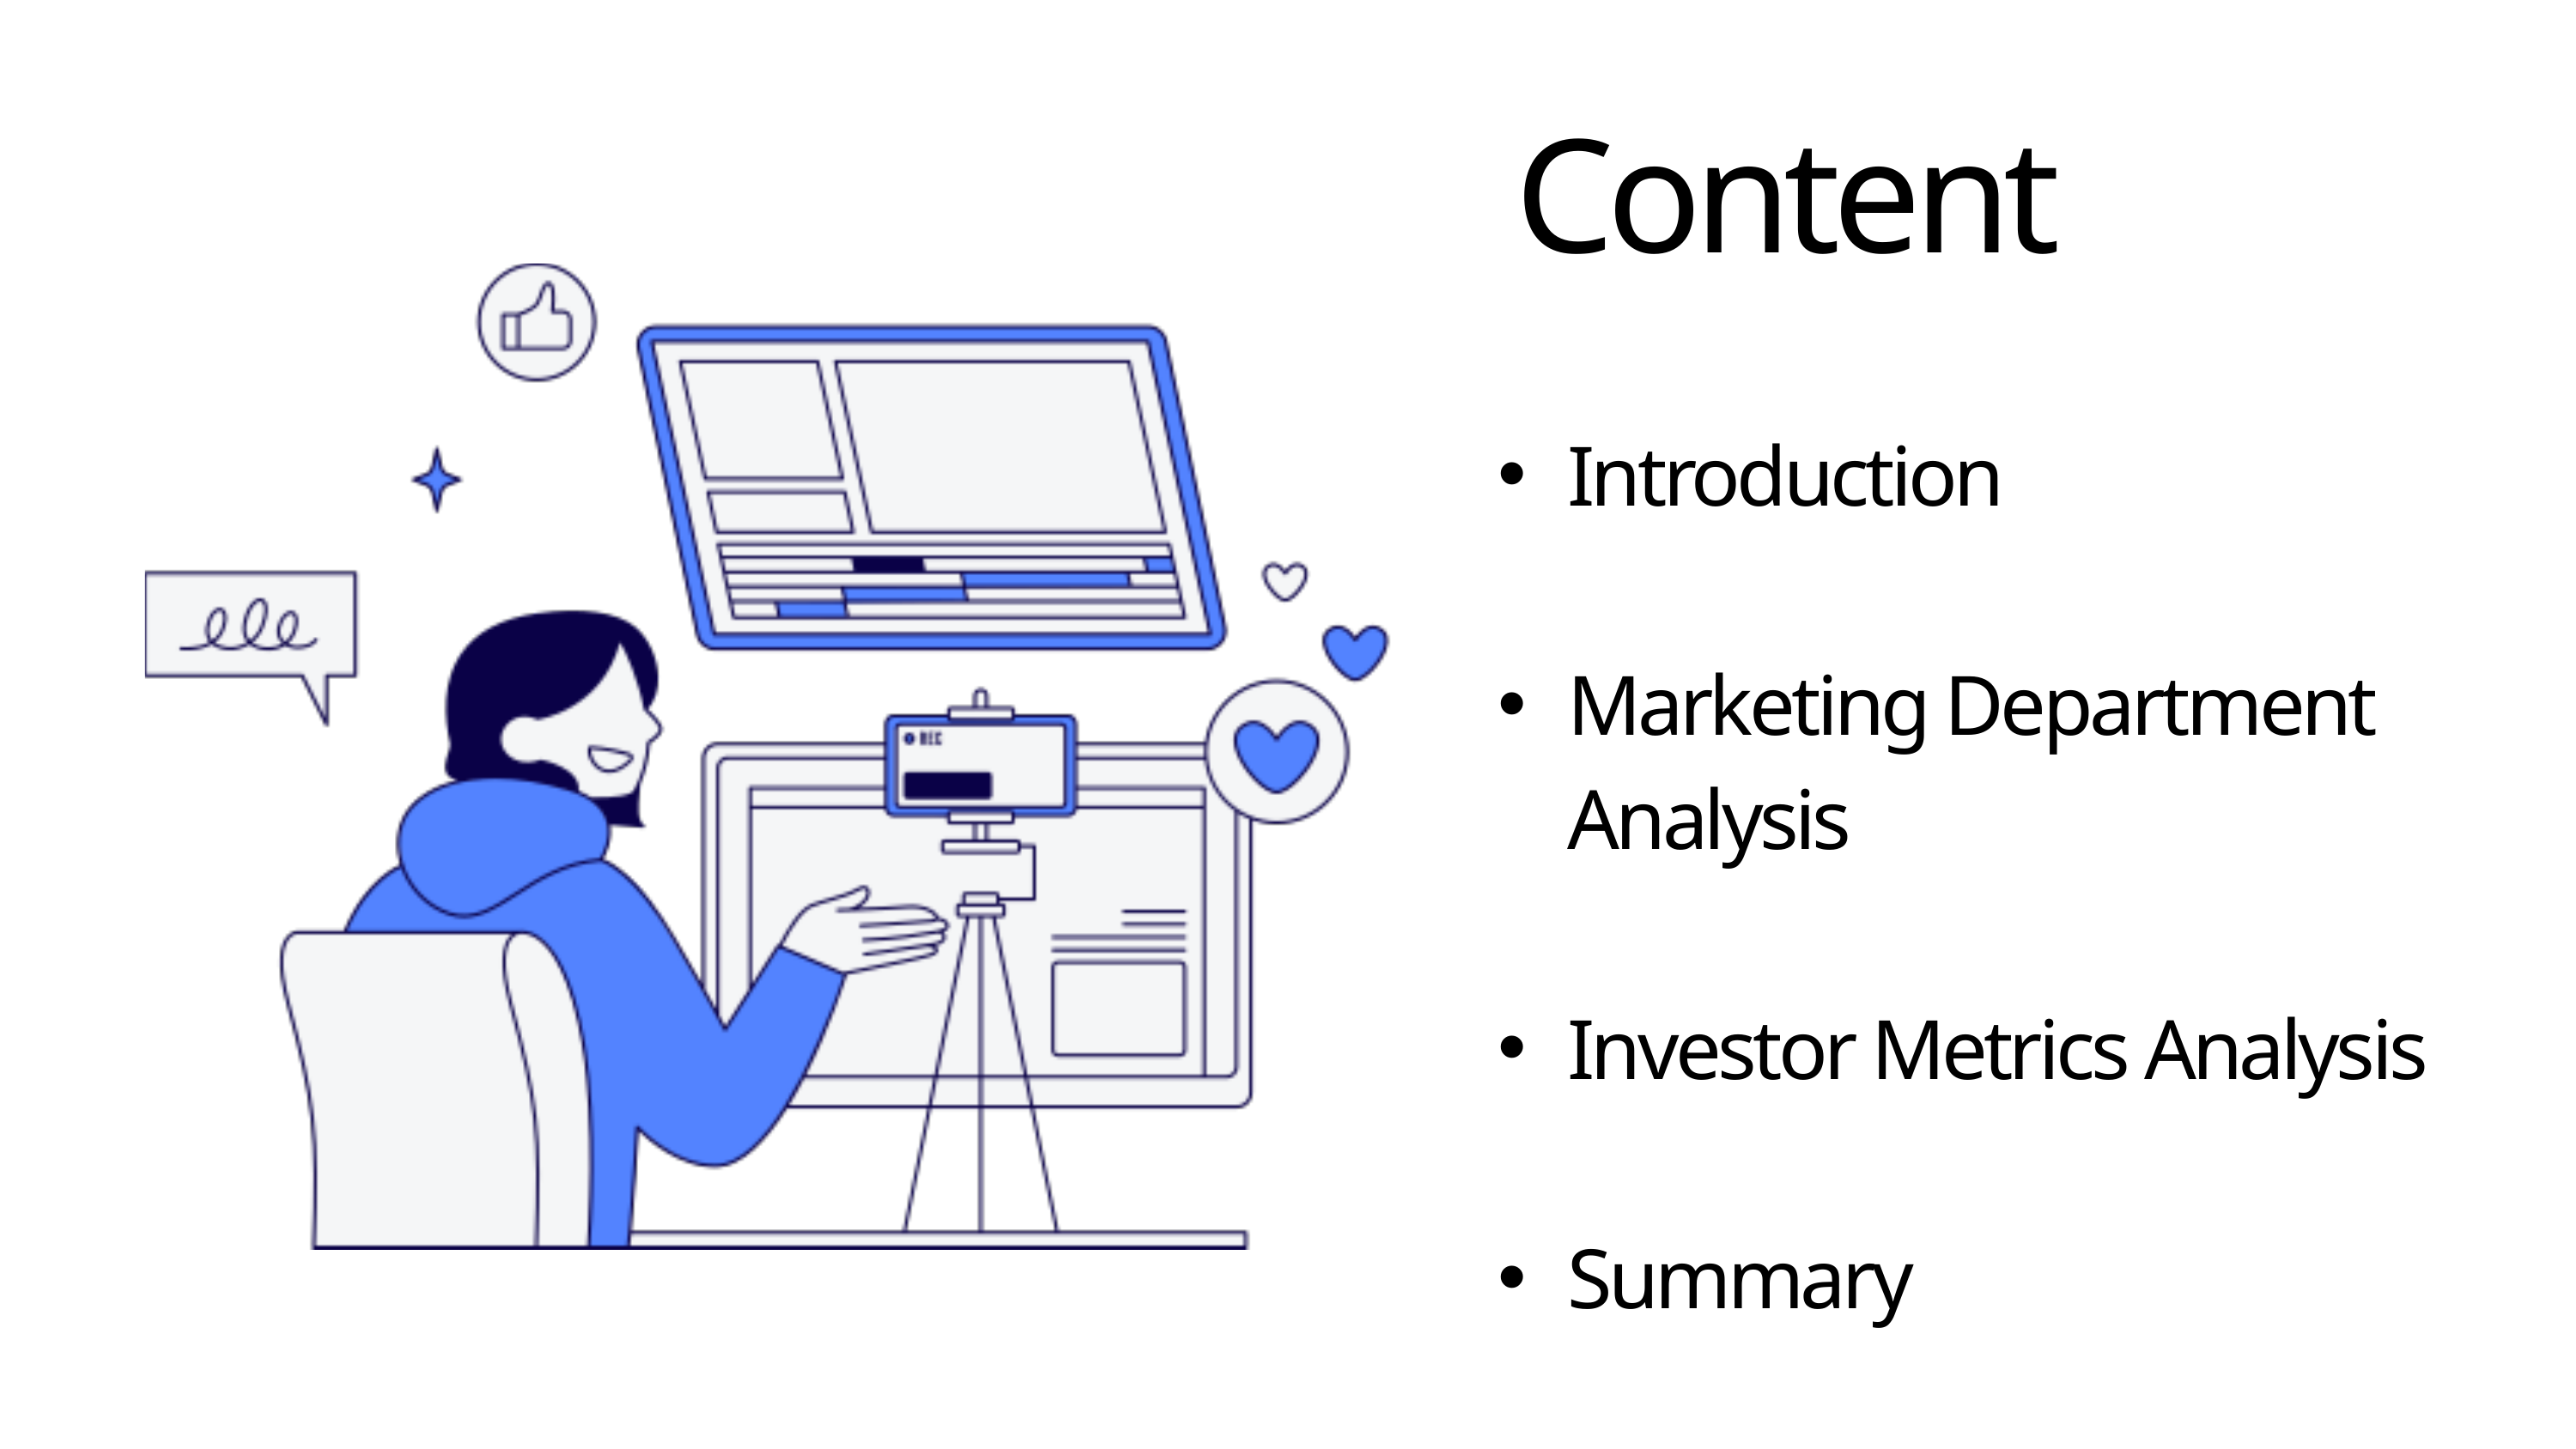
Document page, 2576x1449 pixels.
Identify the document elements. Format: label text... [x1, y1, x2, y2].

text_box [144, 264, 1400, 1250]
text_box Introduction Marketing Department Analysis Investor Metrics Analysis Summary [1428, 407, 2519, 1325]
text_box Content [1515, 147, 2394, 285]
